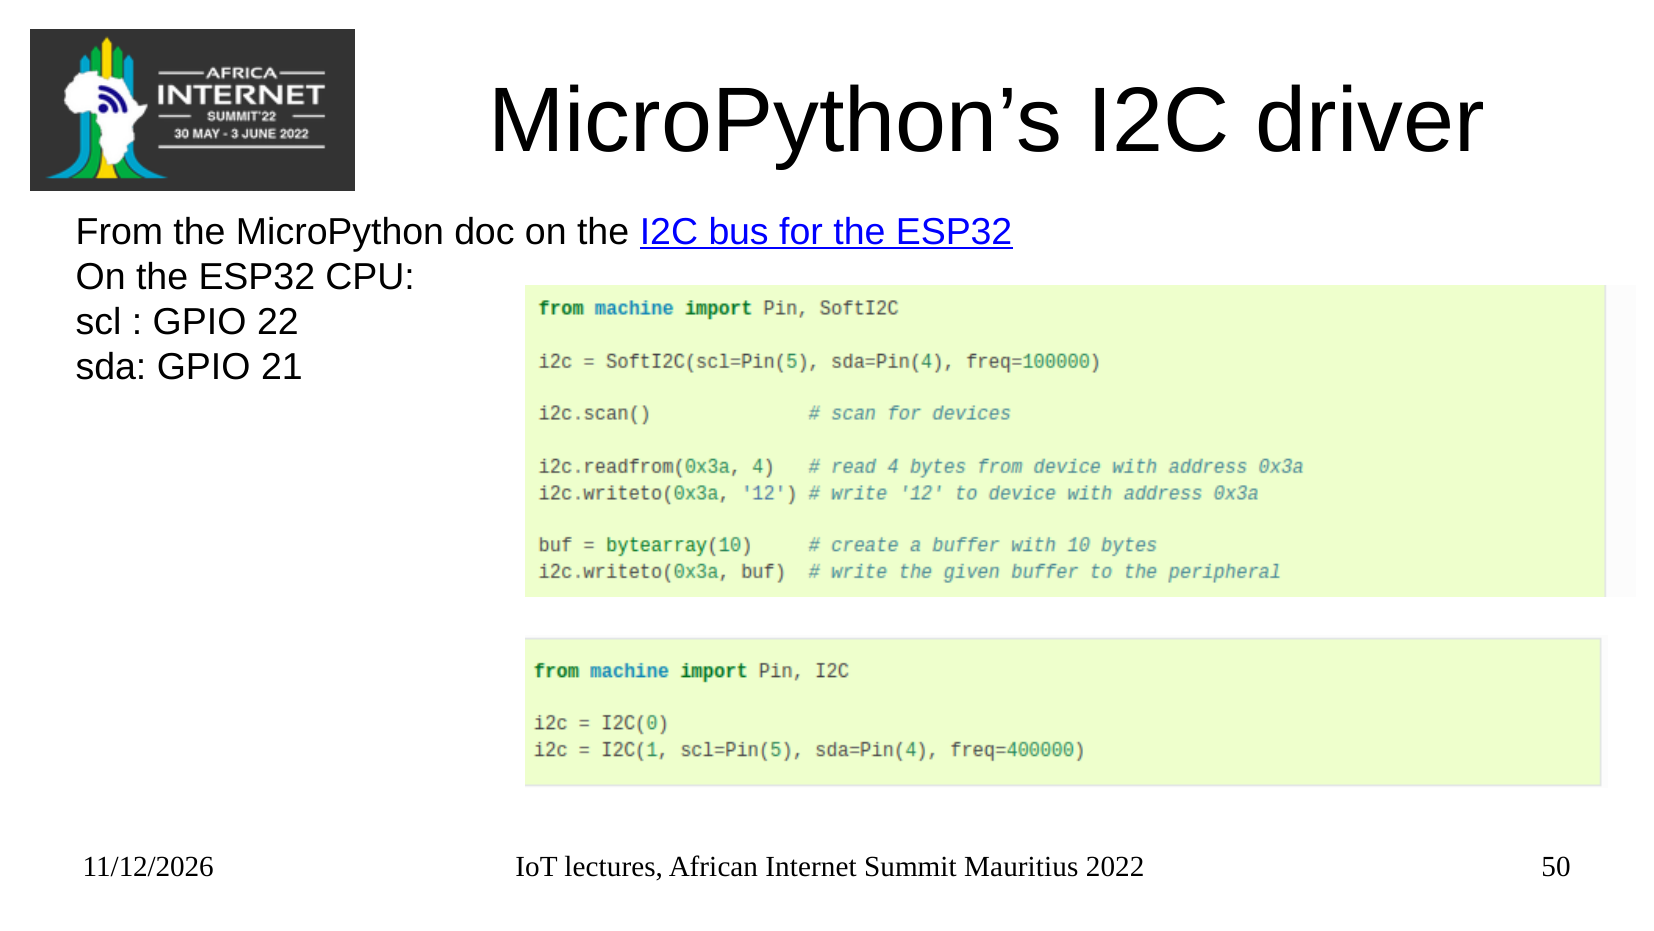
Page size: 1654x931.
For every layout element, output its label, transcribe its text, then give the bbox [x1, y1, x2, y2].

picture [524, 285, 1637, 597]
picture [524, 635, 1608, 788]
picture [30, 29, 355, 191]
footer IoT lectures, African Internet Summit Mauritius 2022 [509, 847, 1152, 912]
list From the MicroPython doc on the I2C bus for the ESP32 On the ESP32 CPU: scl : GPIO 22 sda: GPIO 21 [75, 206, 1613, 777]
title MicroPython’s I2C driver [403, 37, 1571, 193]
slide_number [82, 847, 468, 912]
slide_number 50 [1185, 847, 1571, 912]
